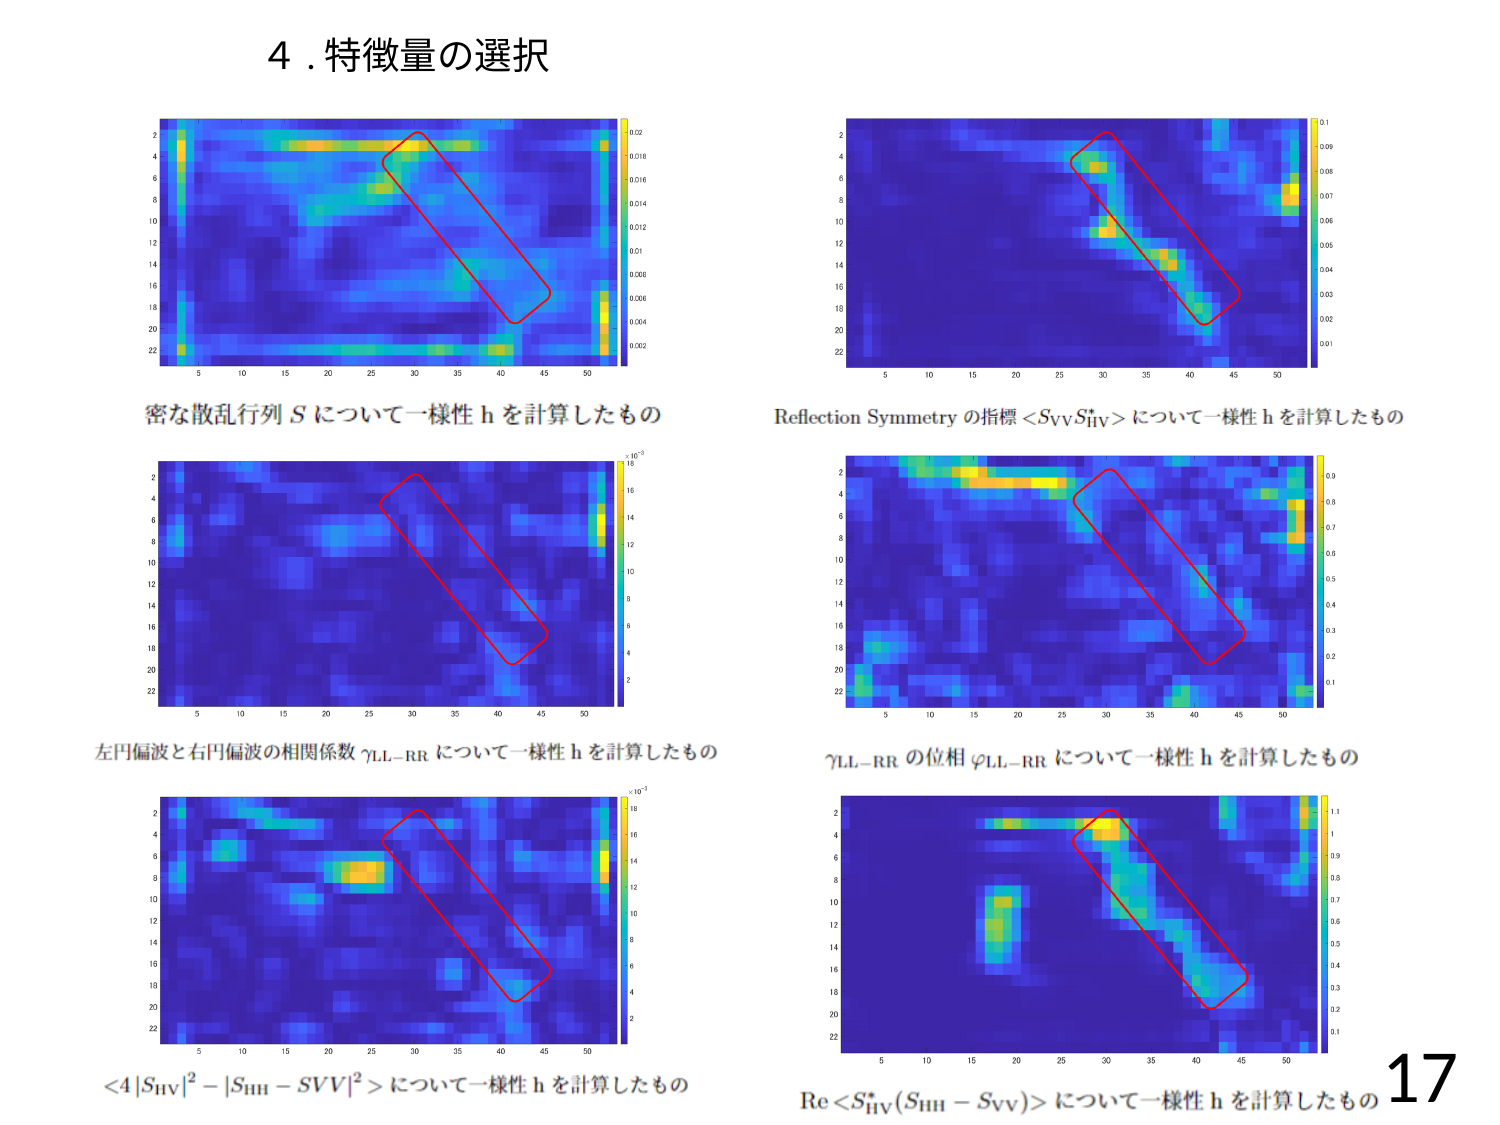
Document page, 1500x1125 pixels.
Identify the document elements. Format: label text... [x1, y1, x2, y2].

picture [144, 445, 653, 719]
picture [832, 104, 1342, 385]
picture [88, 732, 719, 776]
picture [793, 1073, 1388, 1125]
picture [103, 779, 694, 1108]
picture [832, 445, 1349, 725]
text_box ４.特徴量の選択 [245, 24, 805, 85]
picture [144, 393, 671, 436]
picture [144, 110, 662, 385]
slide_number 17 [1135, 1042, 1474, 1103]
picture [821, 779, 1356, 1066]
picture [768, 392, 1413, 434]
picture [823, 739, 1358, 776]
